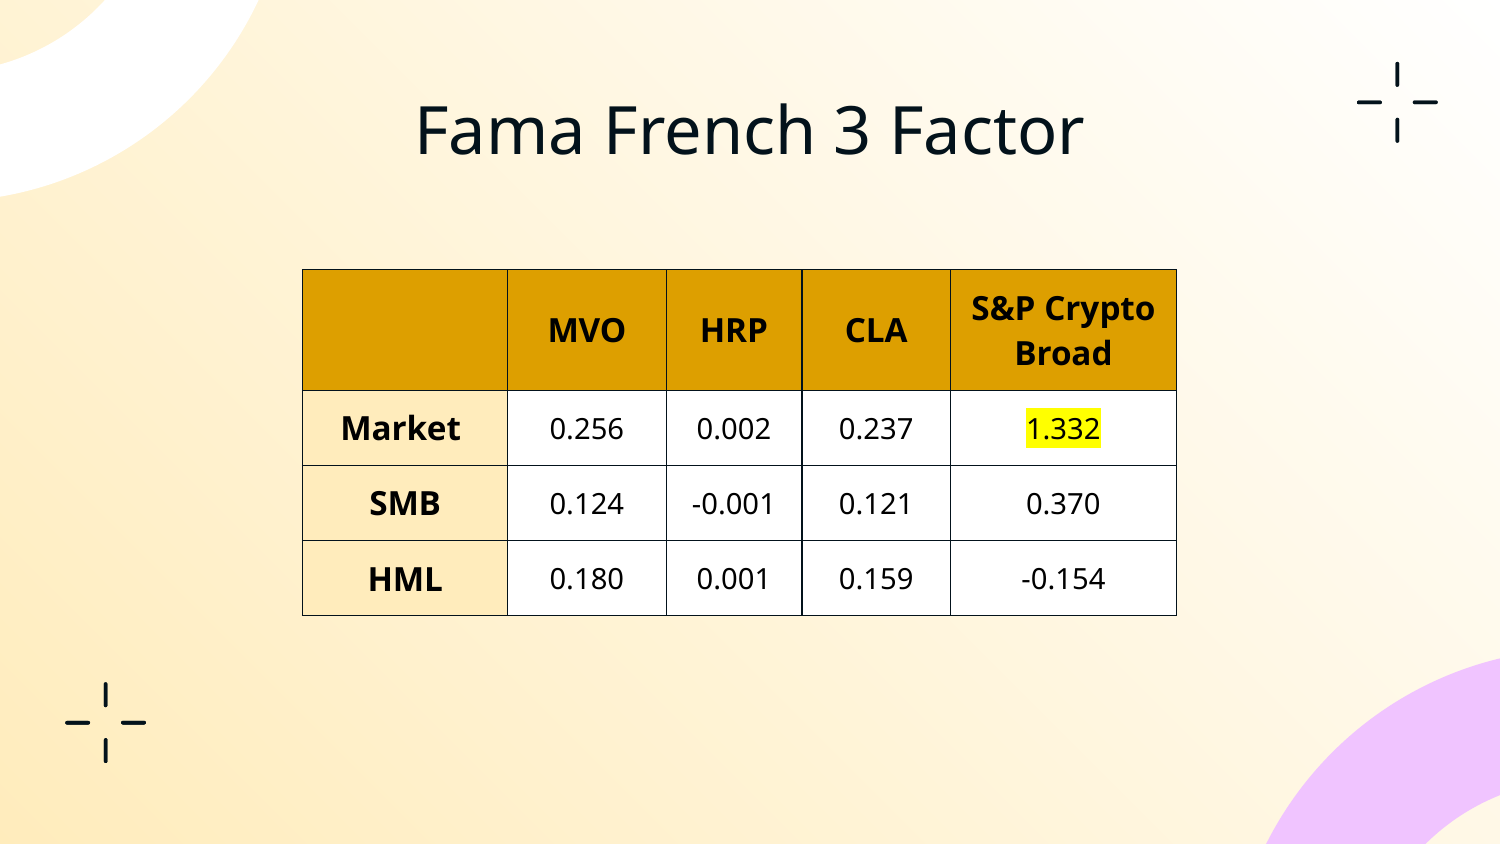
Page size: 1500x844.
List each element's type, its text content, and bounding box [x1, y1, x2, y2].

table_header [303, 270, 507, 390]
table_cell 0.180 [508, 541, 666, 615]
table_cell SMB [303, 466, 507, 540]
table_header S&P Crypto Broad [951, 270, 1176, 390]
table_header HRP [667, 270, 801, 390]
title Fama French 3 Factor [118, 72, 1382, 209]
table_cell 0.124 [508, 466, 666, 540]
table_cell 1.332 [951, 391, 1176, 465]
table_cell 0.237 [803, 391, 950, 465]
table_cell 0.121 [803, 466, 950, 540]
table_cell 0.256 [508, 391, 666, 465]
table_cell 0.002 [667, 391, 801, 465]
table_cell 0.159 [803, 541, 950, 615]
table_cell Market [303, 391, 507, 465]
table_header MVO [508, 270, 666, 390]
table_cell -0.001 [667, 466, 801, 540]
table_cell 0.001 [667, 541, 801, 615]
table_cell HML [303, 541, 507, 615]
table_cell 0.370 [951, 466, 1176, 540]
table_cell -0.154 [951, 541, 1176, 615]
table_header CLA [803, 270, 950, 390]
